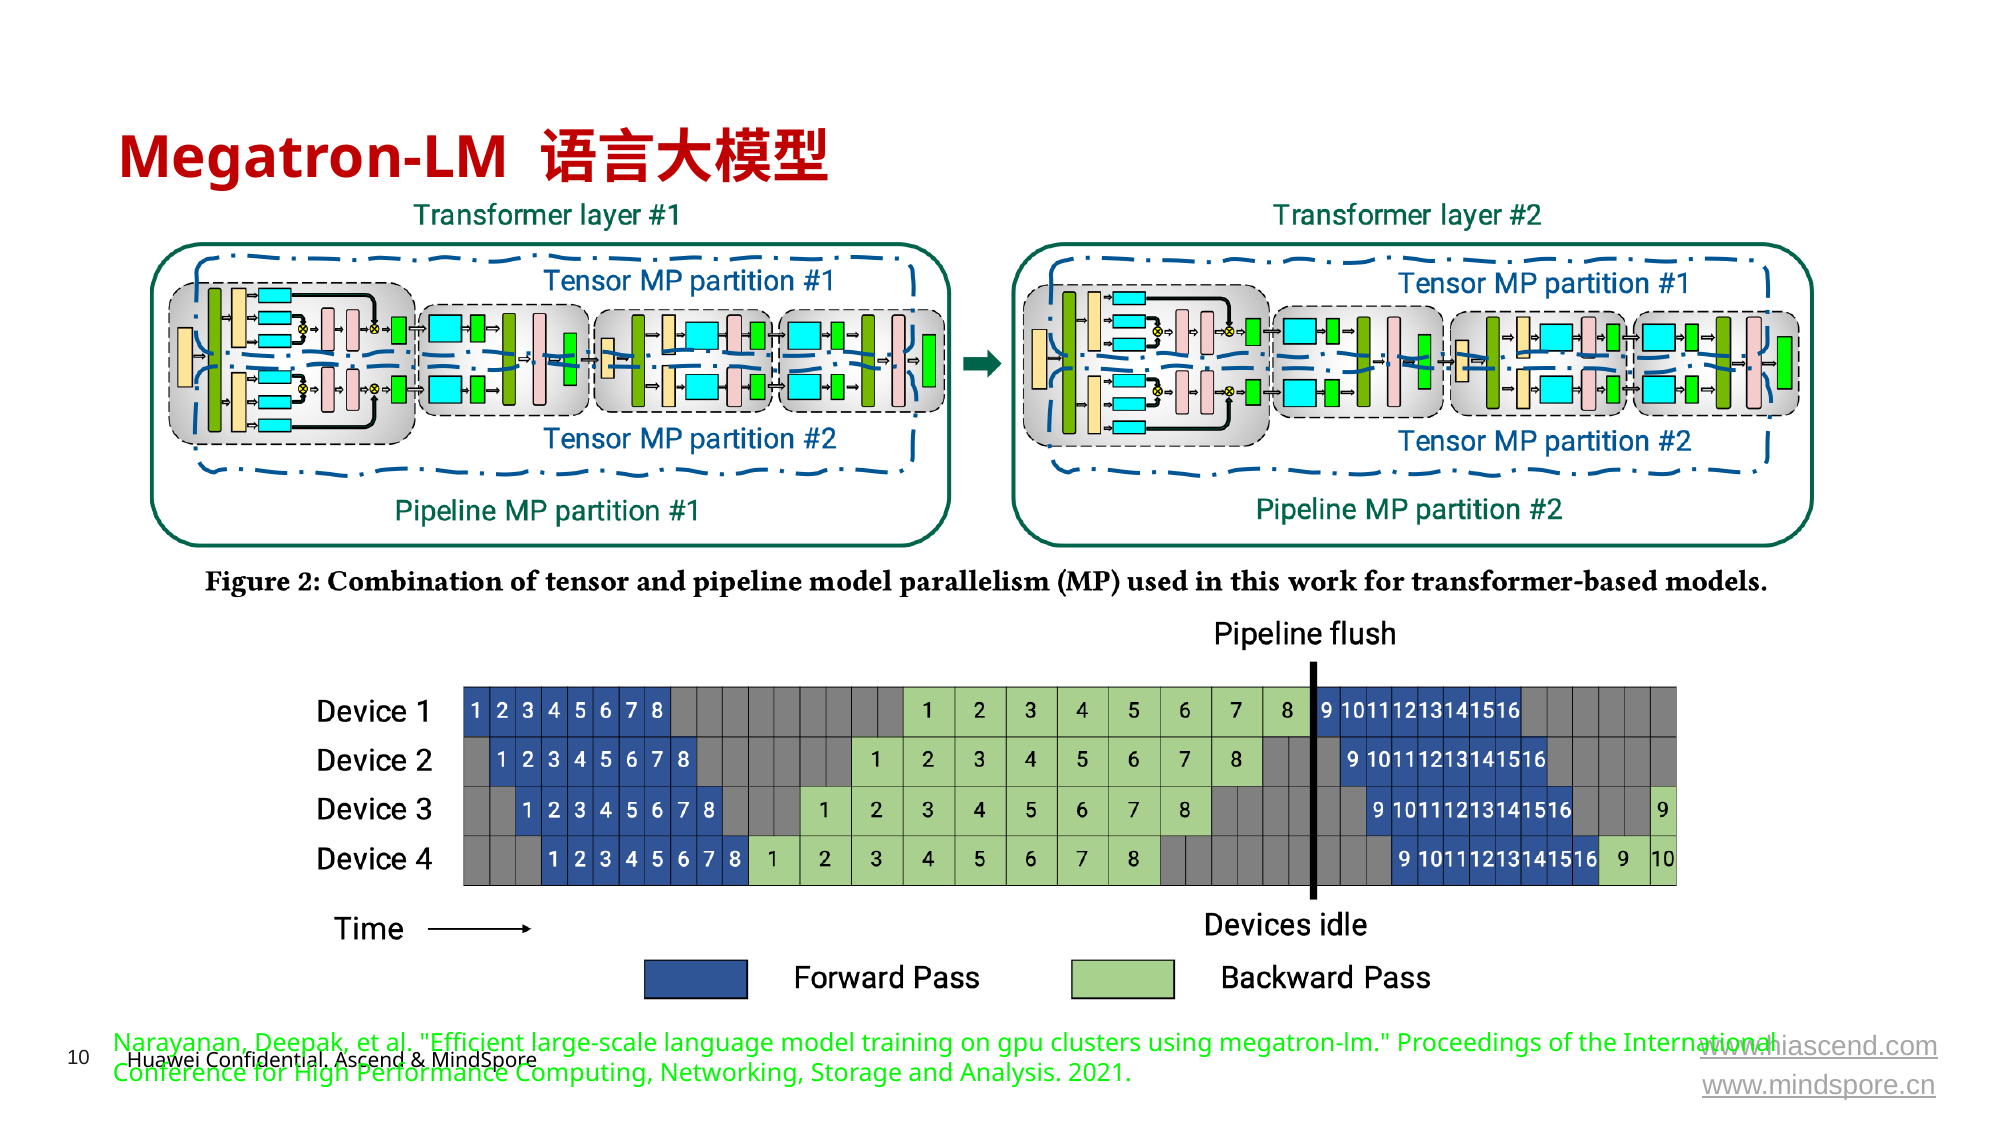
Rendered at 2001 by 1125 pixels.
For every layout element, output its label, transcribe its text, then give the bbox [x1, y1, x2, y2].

title Megatron-LM 语言大模型 [102, 111, 1901, 209]
text_box Narayanan, Deepak, et al. "Efficient large-scale language model training on gpu clusters using megatron-lm." Proceedings of the International Conference for High Performance Computing, Networking, Storage and Analysis. 2021. [96, 1018, 1898, 1094]
picture [117, 176, 1886, 1013]
